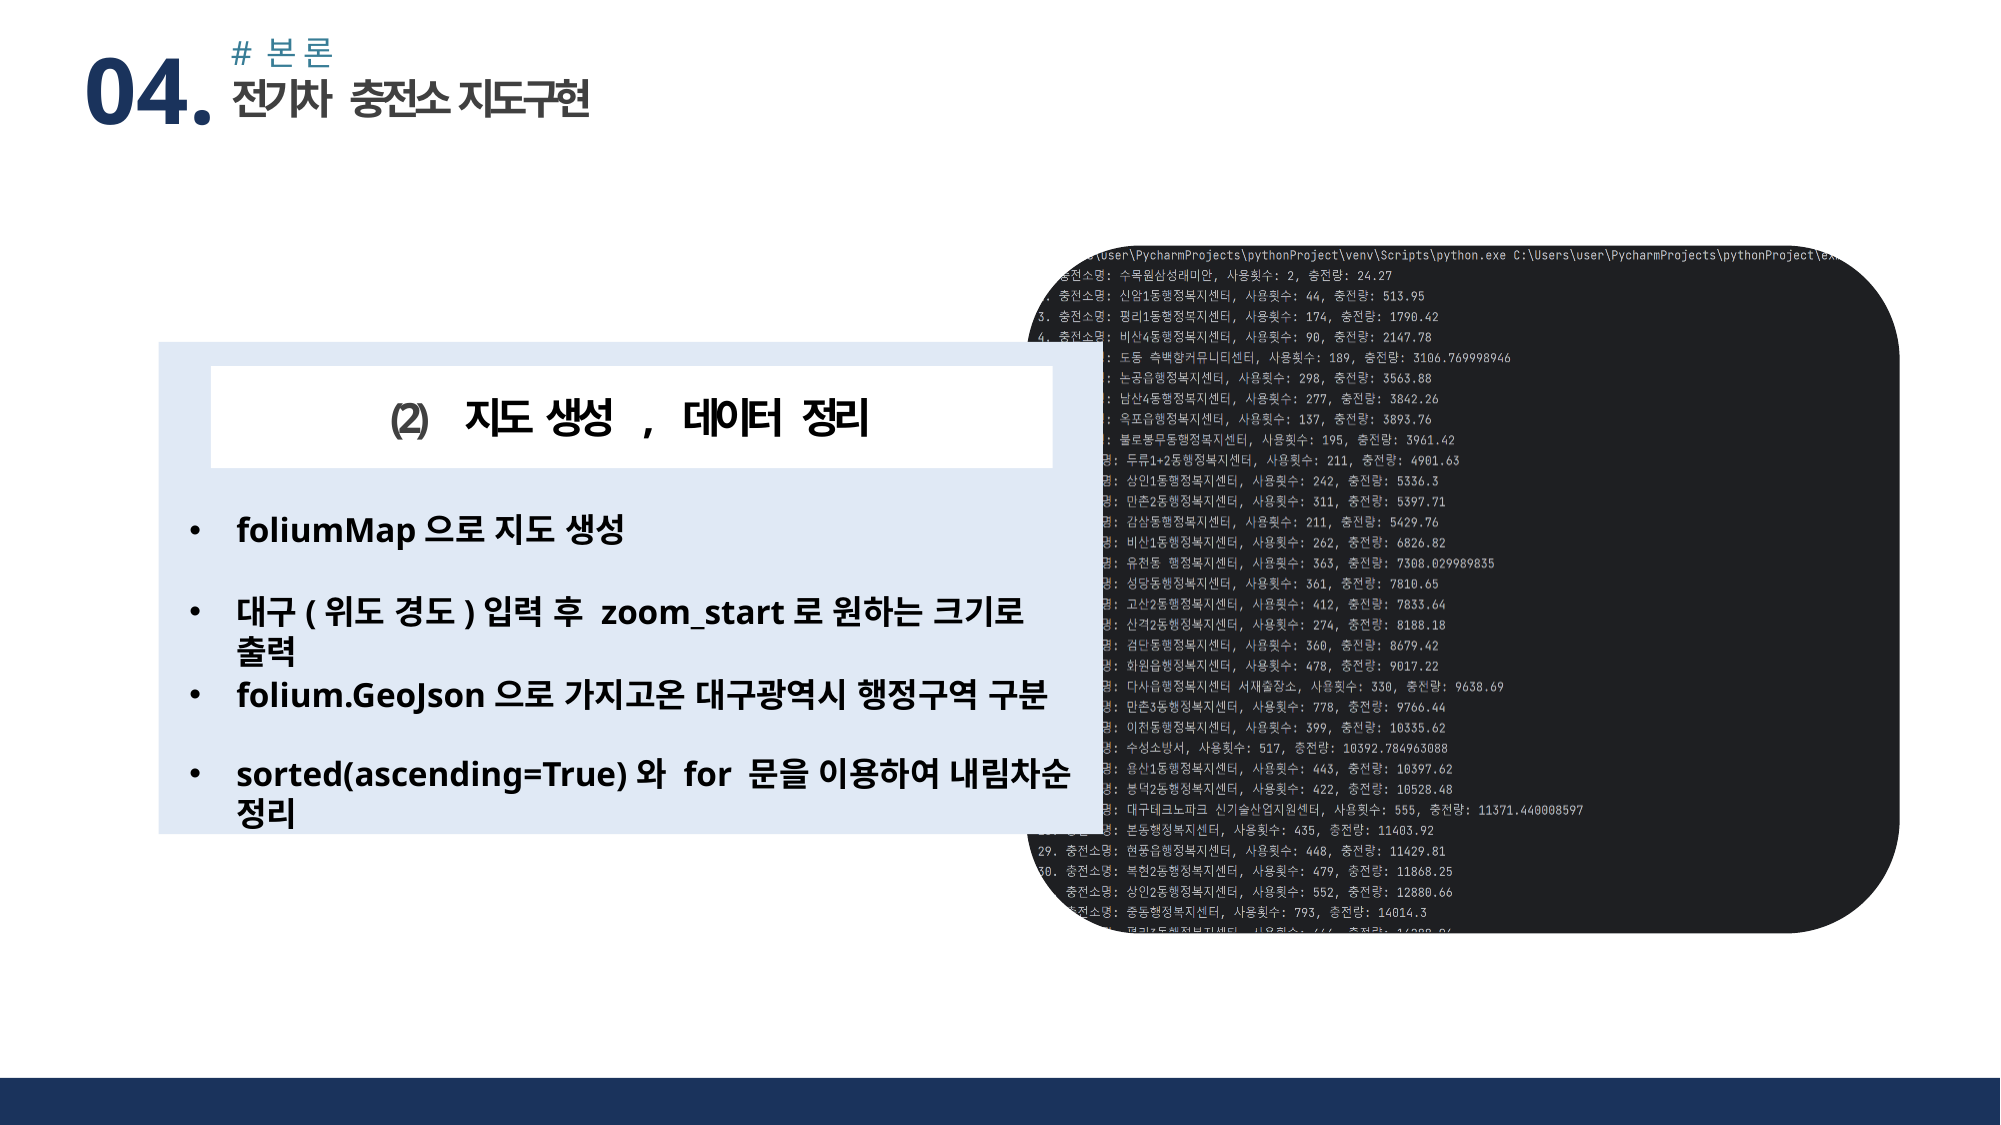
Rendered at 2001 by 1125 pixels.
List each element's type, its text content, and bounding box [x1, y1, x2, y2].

text_box foliumMap으로 지도 생성 [174, 502, 1103, 557]
text_box folium.GeoJson으로 가지고온 대구광역시 행정구역 구분 [174, 666, 1103, 722]
text_box (2) 지도 생성 , 데이터 정리 [375, 384, 887, 449]
text_box [210, 365, 1054, 469]
text_box [0, 1077, 2000, 1125]
text_box 대구(위도 경도)입력 후 zoom_start로 원하는 크기로 출력 [174, 583, 1103, 666]
text_box 전기차 충전소 지도구현 [231, 65, 608, 131]
text_box 04. [69, 25, 231, 150]
text_box #본론 [216, 24, 349, 80]
text_box sorted(ascending=True)와 for 문을 이용하여 내림차순 정리 [174, 745, 1103, 841]
text_box [158, 341, 1104, 835]
text_box [1026, 244, 1901, 935]
